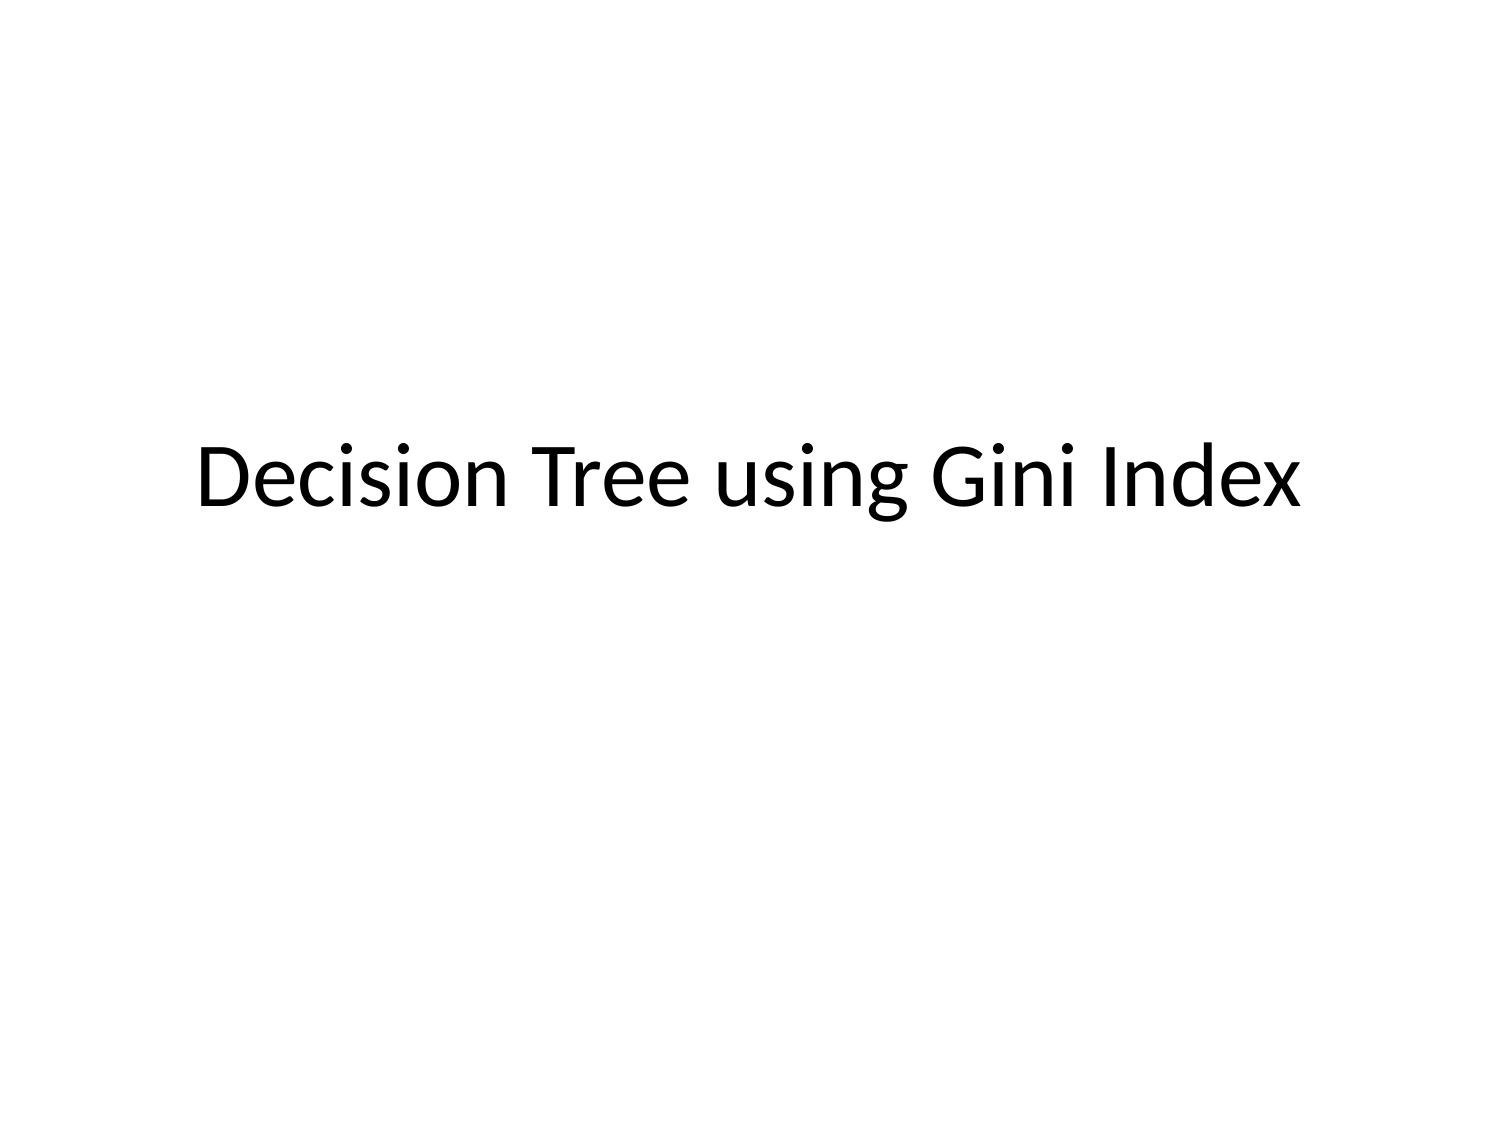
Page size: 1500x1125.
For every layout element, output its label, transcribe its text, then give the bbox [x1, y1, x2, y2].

title Decision Tree using Gini Index [112, 349, 1388, 591]
